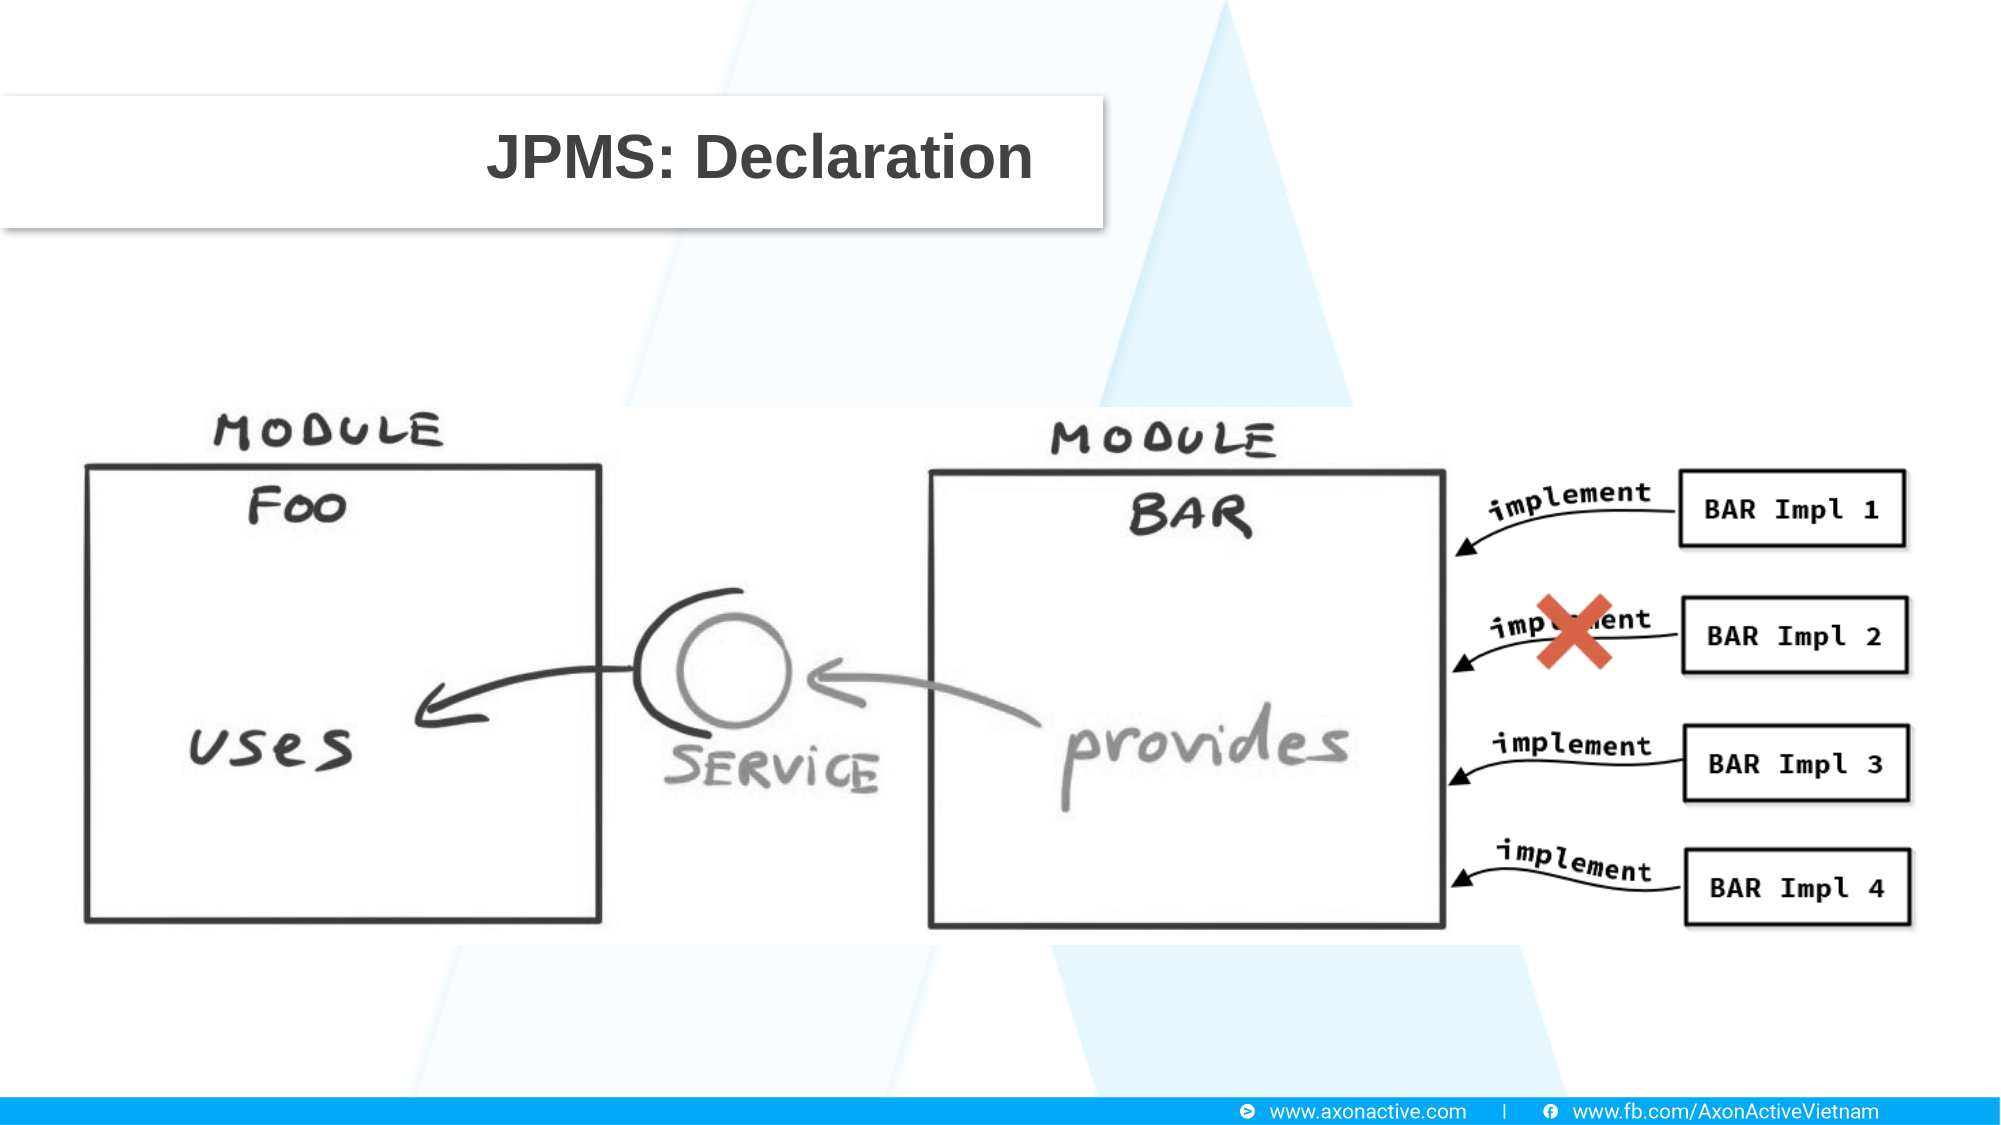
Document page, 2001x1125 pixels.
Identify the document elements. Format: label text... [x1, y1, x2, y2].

picture [1241, 1105, 1254, 1118]
picture [0, 0, 2001, 1125]
picture [1544, 1105, 1557, 1118]
title JPMS: Declaration [137, 112, 1050, 200]
